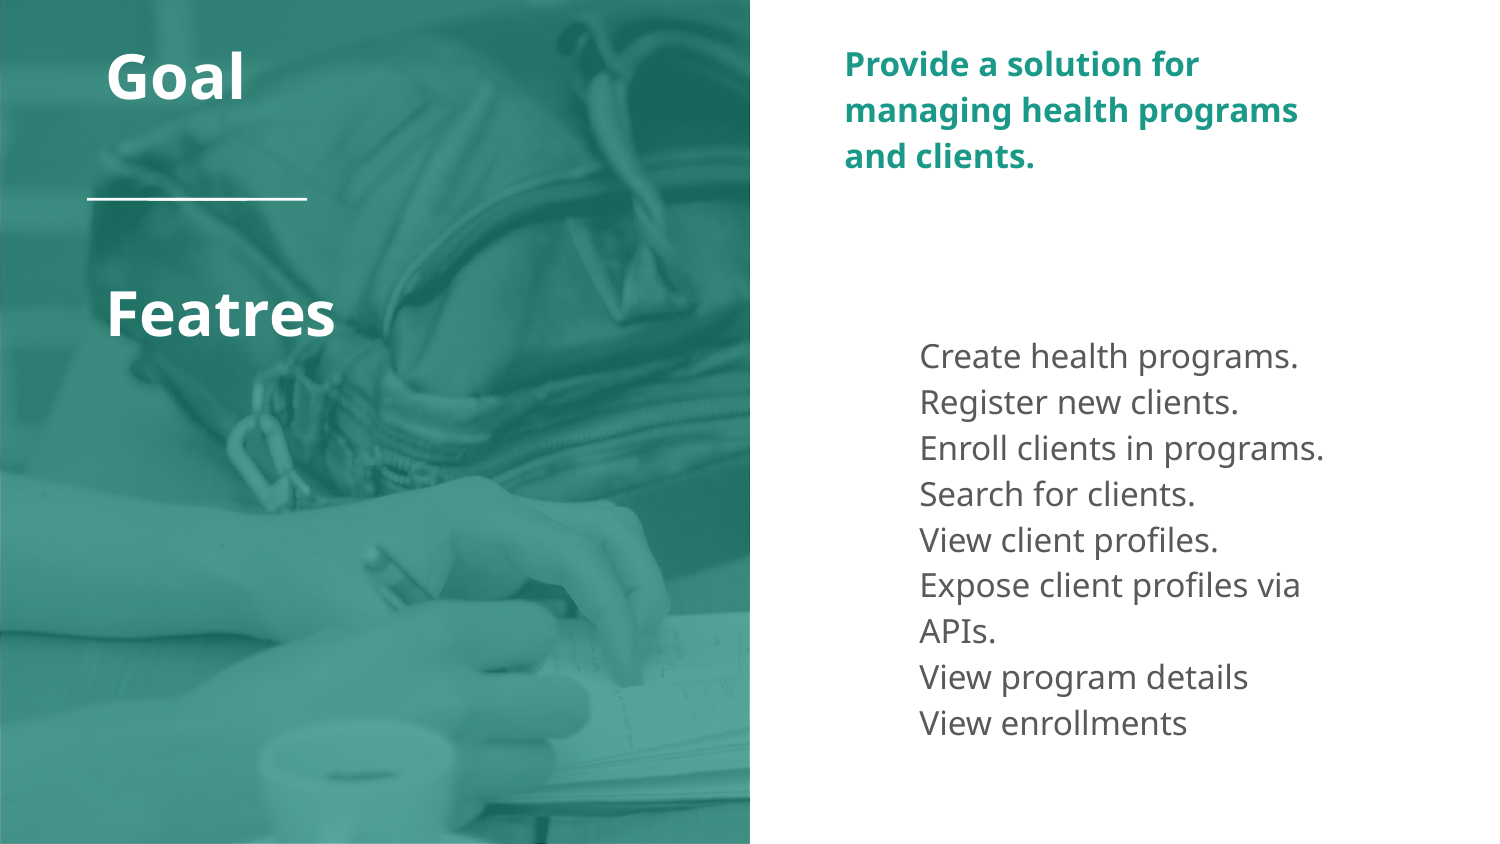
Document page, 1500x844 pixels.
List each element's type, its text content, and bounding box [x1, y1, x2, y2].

title Goal [90, 22, 633, 185]
list Provide a solution for managing health programs and clients. Create health programs. Register new clients. Enroll clients in programs. Search for clients. View client profiles. Expose client profiles via APIs. View program details View enrollments [829, 22, 1383, 820]
title Featres [90, 259, 645, 383]
